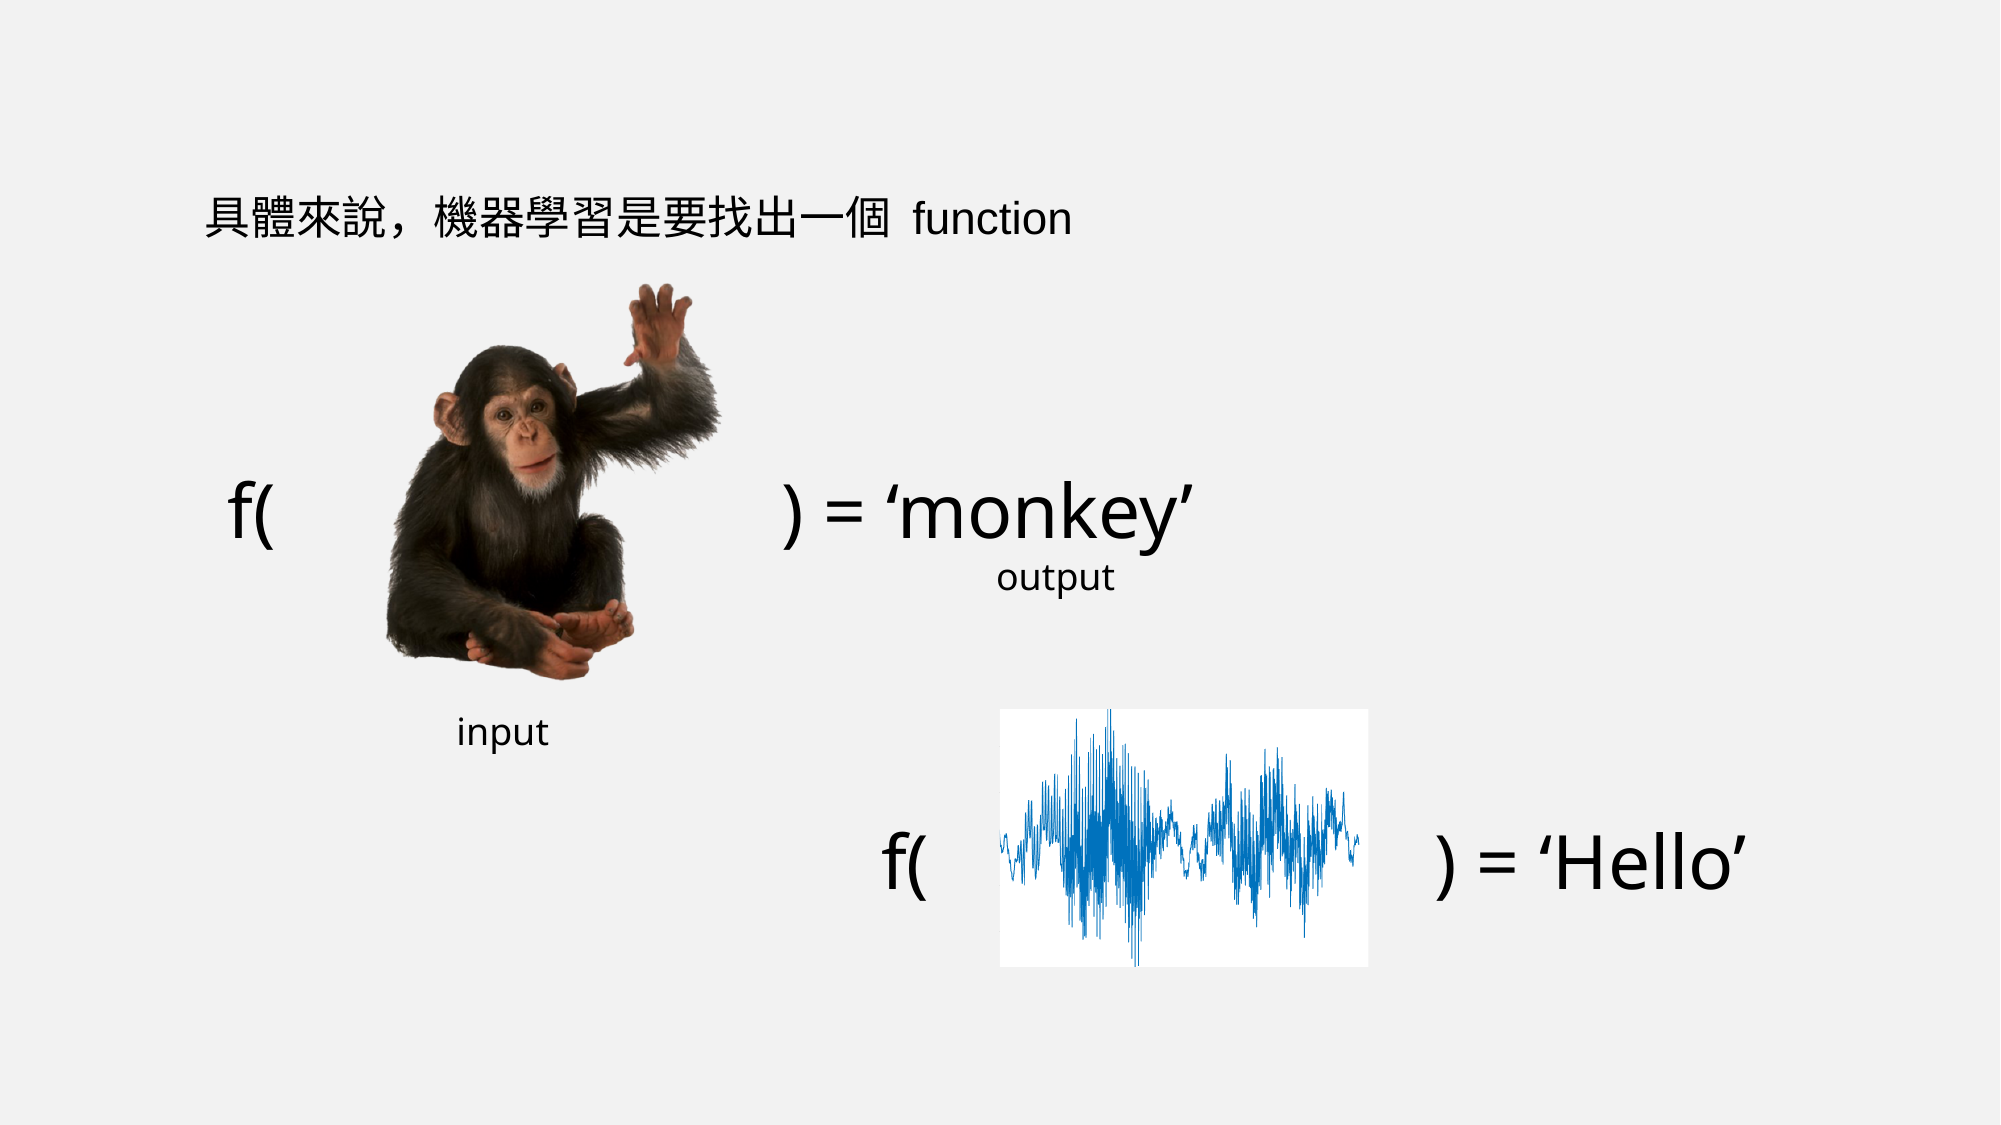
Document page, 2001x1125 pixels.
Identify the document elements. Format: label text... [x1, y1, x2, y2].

text_box f( ) = ‘monkey’ [784, 456, 1211, 562]
text_box f( ) = ‘Hello’ [866, 807, 999, 912]
text_box output [981, 545, 1130, 605]
picture [381, 279, 784, 682]
picture [999, 709, 1369, 967]
text_box f( ) = ‘monkey’ [213, 456, 381, 562]
text_box f( ) = ‘Hello’ [1369, 807, 1764, 912]
text_box 具體來說，機器學習是要找出一個 function [189, 181, 1088, 251]
text_box input [441, 700, 564, 761]
